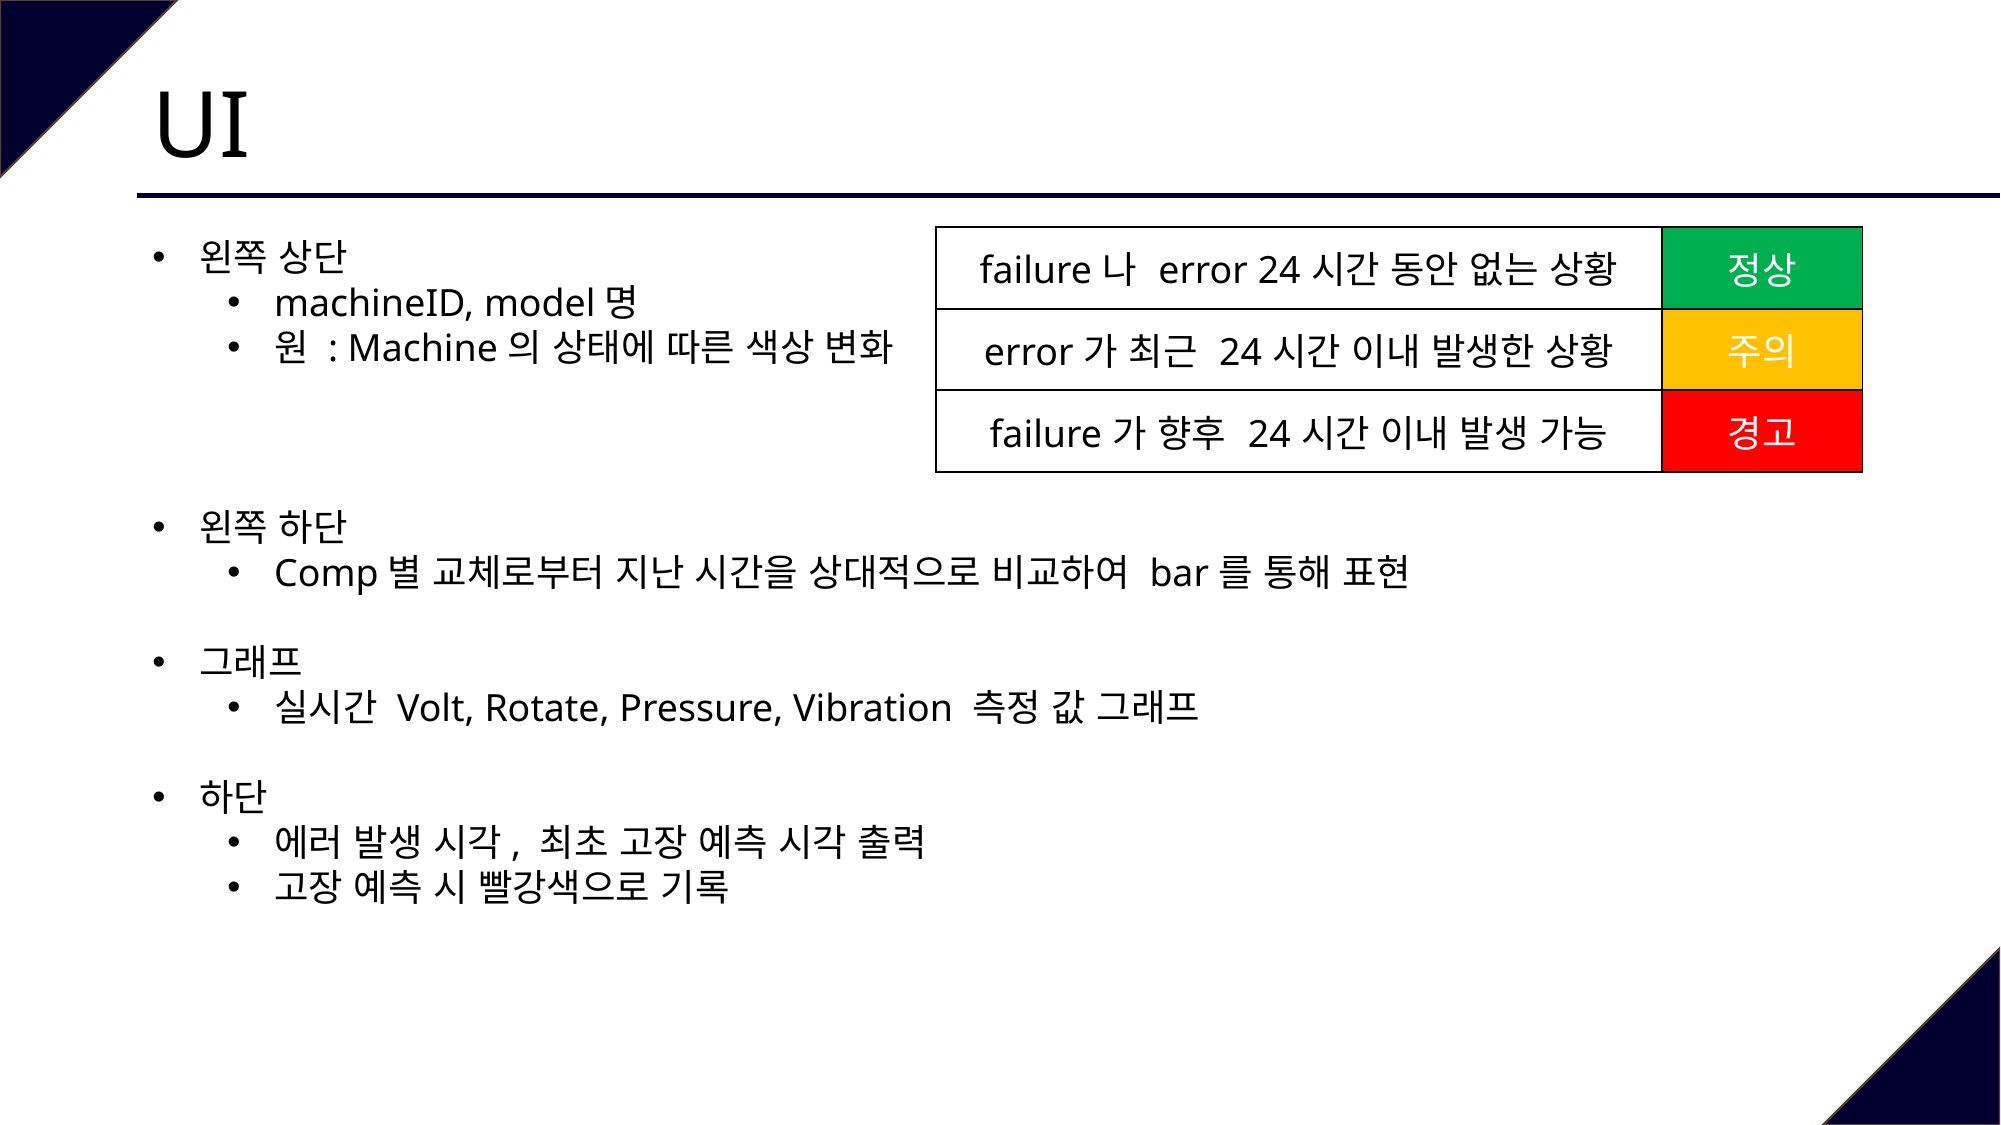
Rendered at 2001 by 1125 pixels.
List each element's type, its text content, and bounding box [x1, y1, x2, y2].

table_cell failure가 향후 24시간 이내 발생 가능 [937, 391, 1661, 471]
table_cell 주의 [1663, 310, 1862, 389]
table_header failure나 error 24시간 동안 없는 상황 [937, 228, 1661, 308]
table_cell 경고 [1663, 391, 1862, 471]
table_cell error가 최근 24시간 이내 발생한 상황 [937, 310, 1661, 389]
table_header 정상 [1663, 228, 1862, 308]
title UI [137, 59, 2000, 196]
text_box 왼쪽 상단 machineID, model명 원 : Machine의 상태에 따른 색상 변화 왼쪽 하단 Comp별 교체로부터 지난 시간을 상대적으로 비교하여 bar를 통해 표현 그래프 실시간 Volt, Rotate, Pressure, Vibration 측정 값 그래프 하단 에러 발생 시각, 최초 고장 예측 시각 출력 고장 예측 시 빨강색으로 기록 [137, 226, 1696, 962]
